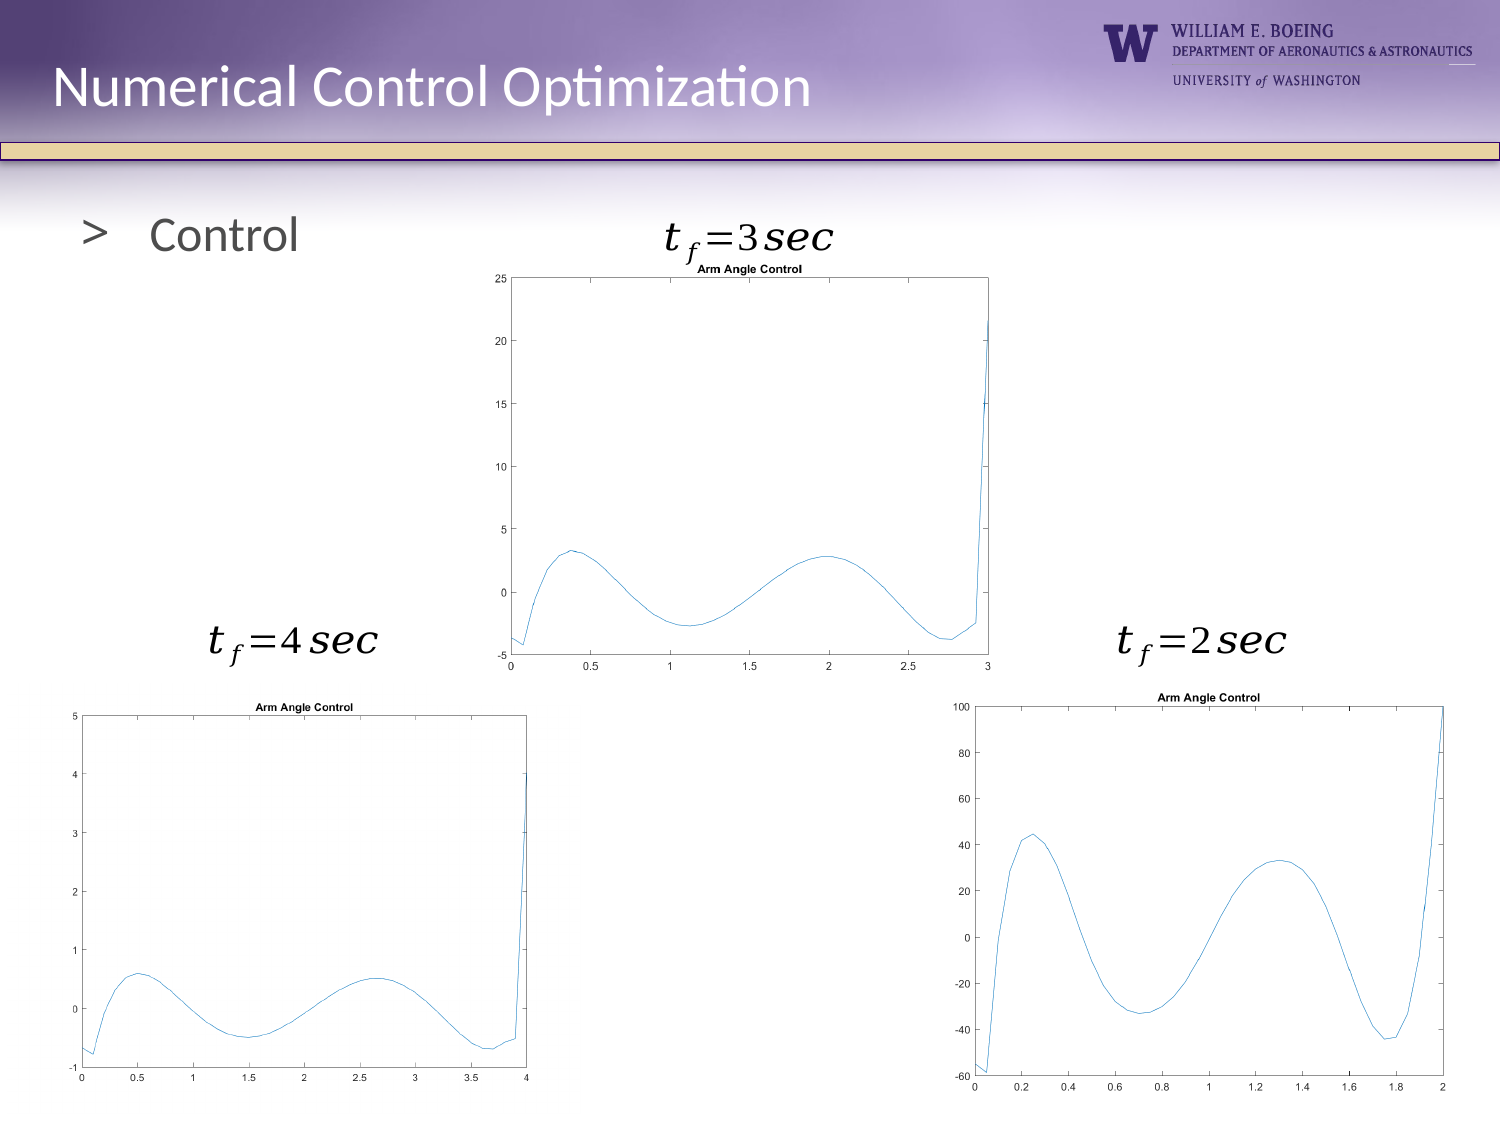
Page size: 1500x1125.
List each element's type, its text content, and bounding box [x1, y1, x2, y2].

list Numerical Control Optimization [37, 48, 1380, 128]
picture [0, 0, 1500, 142]
picture [0, 161, 1500, 1125]
